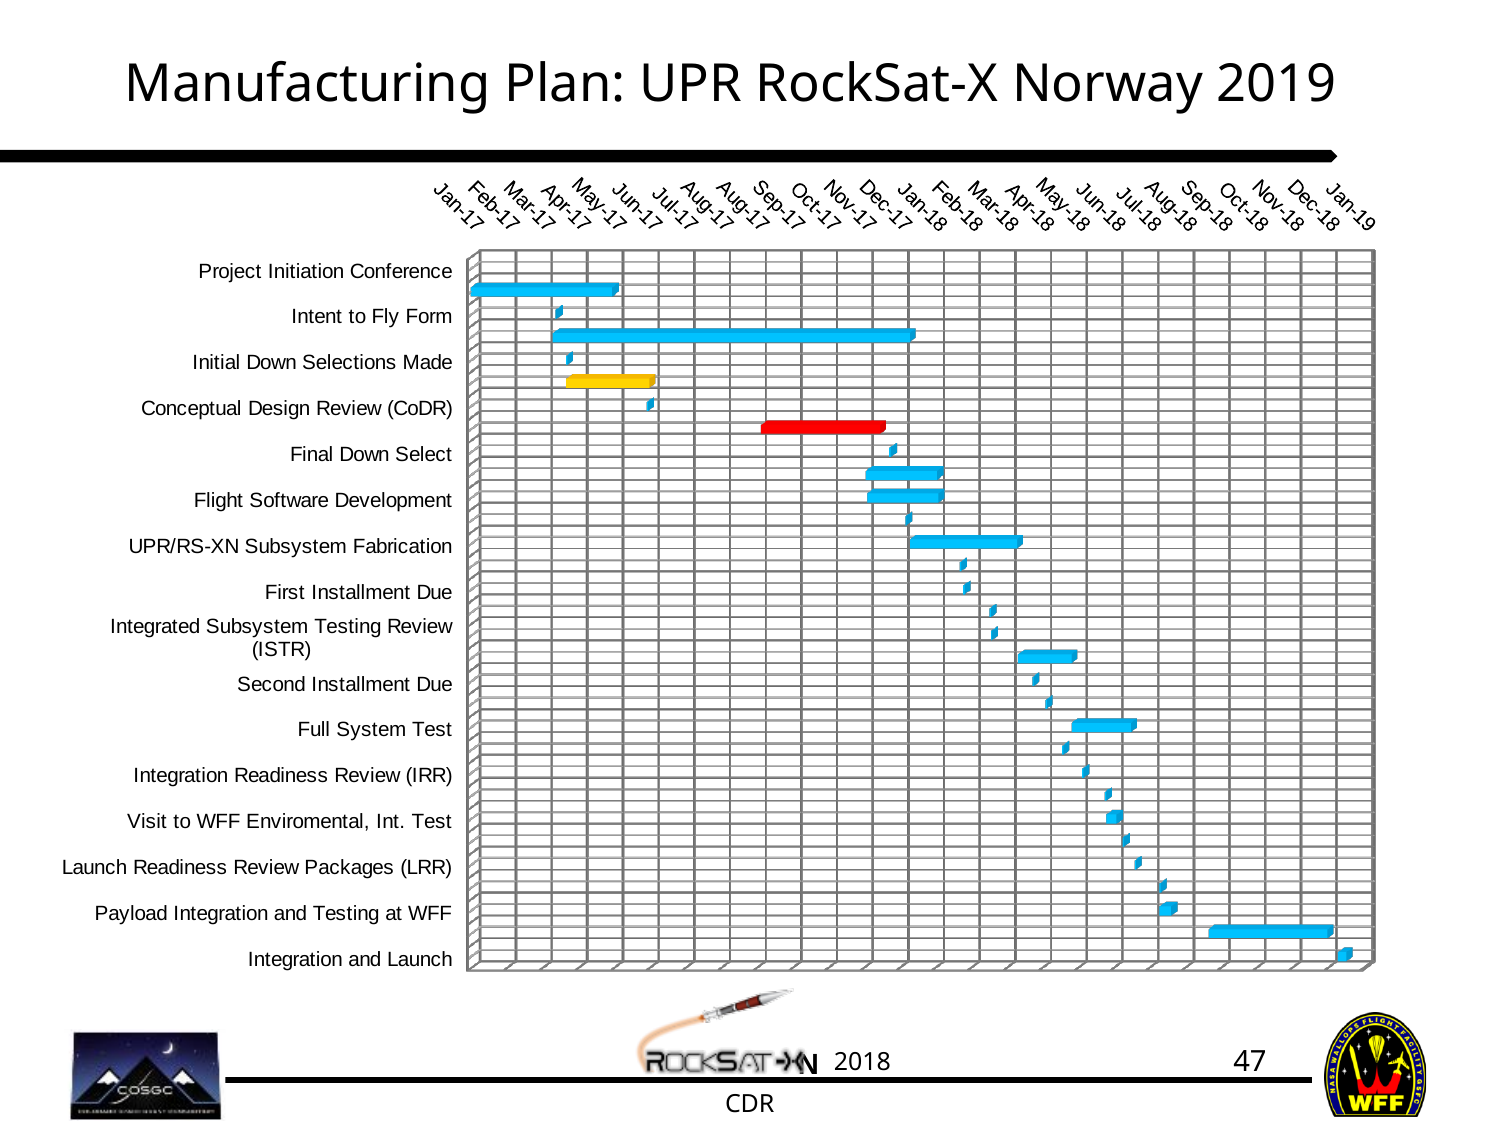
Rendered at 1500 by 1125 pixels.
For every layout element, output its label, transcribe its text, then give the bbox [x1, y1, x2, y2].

picture [1324, 1012, 1427, 1117]
title Manufacturing Plan: UPR RockSat-X Norway 2019 [37, 12, 1425, 149]
picture [64, 1029, 226, 1121]
slide_number 47 [1074, 1034, 1425, 1113]
picture [622, 992, 827, 1075]
chart [61, 172, 1426, 992]
